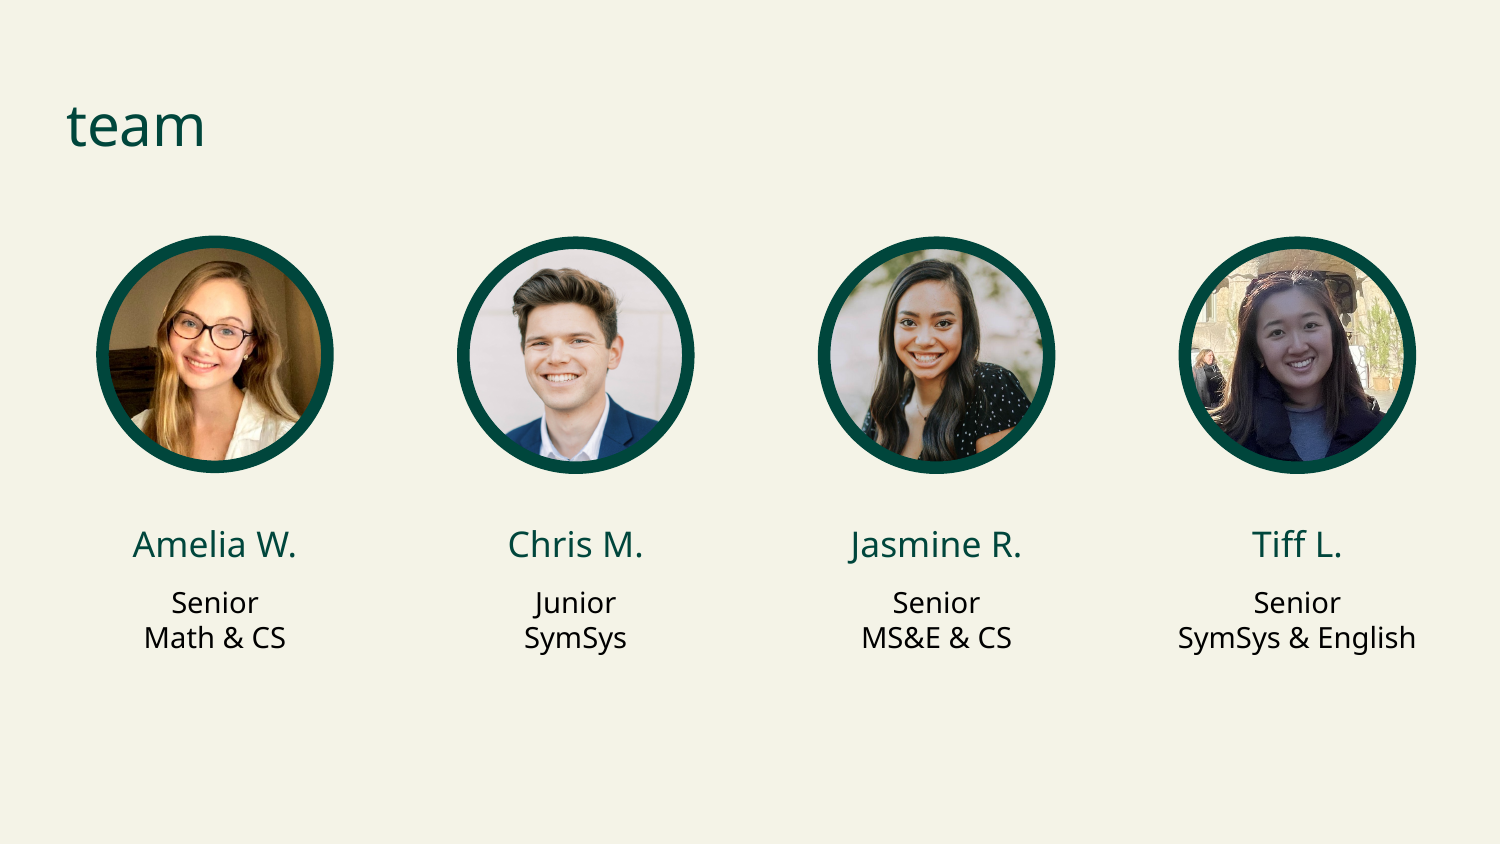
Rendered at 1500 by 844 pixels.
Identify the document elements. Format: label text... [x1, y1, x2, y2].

text_box Senior Math & CS [67, 569, 364, 726]
text_box Amelia W. [103, 506, 327, 569]
text_box Senior SymSys & English [1149, 569, 1446, 726]
text_box Chris M. [464, 506, 688, 576]
picture [463, 242, 689, 468]
picture [102, 241, 328, 468]
text_box Jasmine R. [825, 506, 1049, 576]
text_box Senior MS&E & CS [788, 569, 1085, 726]
picture [823, 242, 1050, 468]
picture [1184, 242, 1411, 468]
text_box Tiff L. [1185, 506, 1409, 569]
text_box Junior SymSys [427, 569, 724, 726]
title team [51, 72, 1449, 167]
